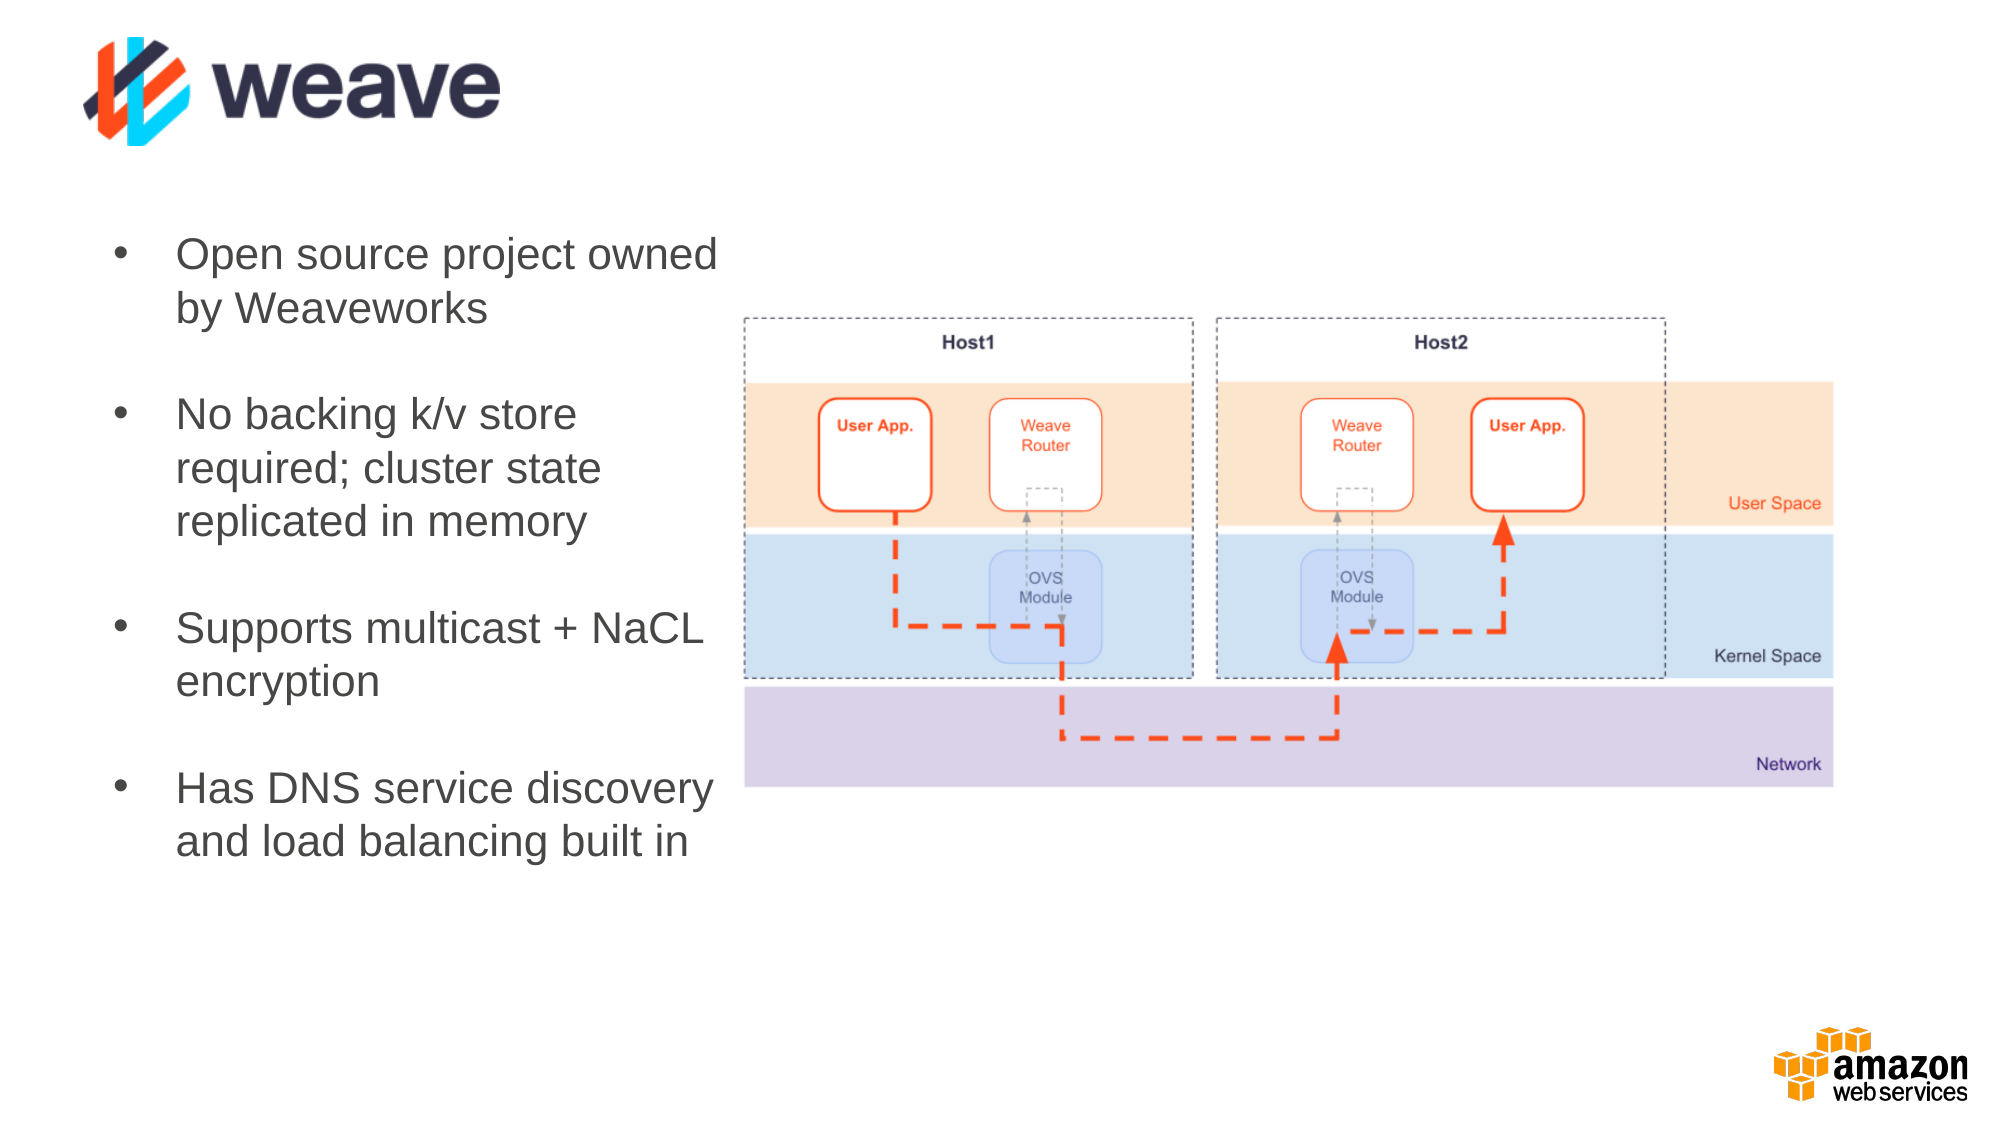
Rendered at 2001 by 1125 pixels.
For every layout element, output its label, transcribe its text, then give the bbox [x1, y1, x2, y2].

picture [735, 305, 1843, 797]
text_box Open source project owned by Weaveworks No backing k/v store required; cluster state replicated in memory Supports multicast + NaCL encryption Has DNS service discovery and load balancing built in [98, 217, 736, 873]
picture [83, 37, 500, 147]
